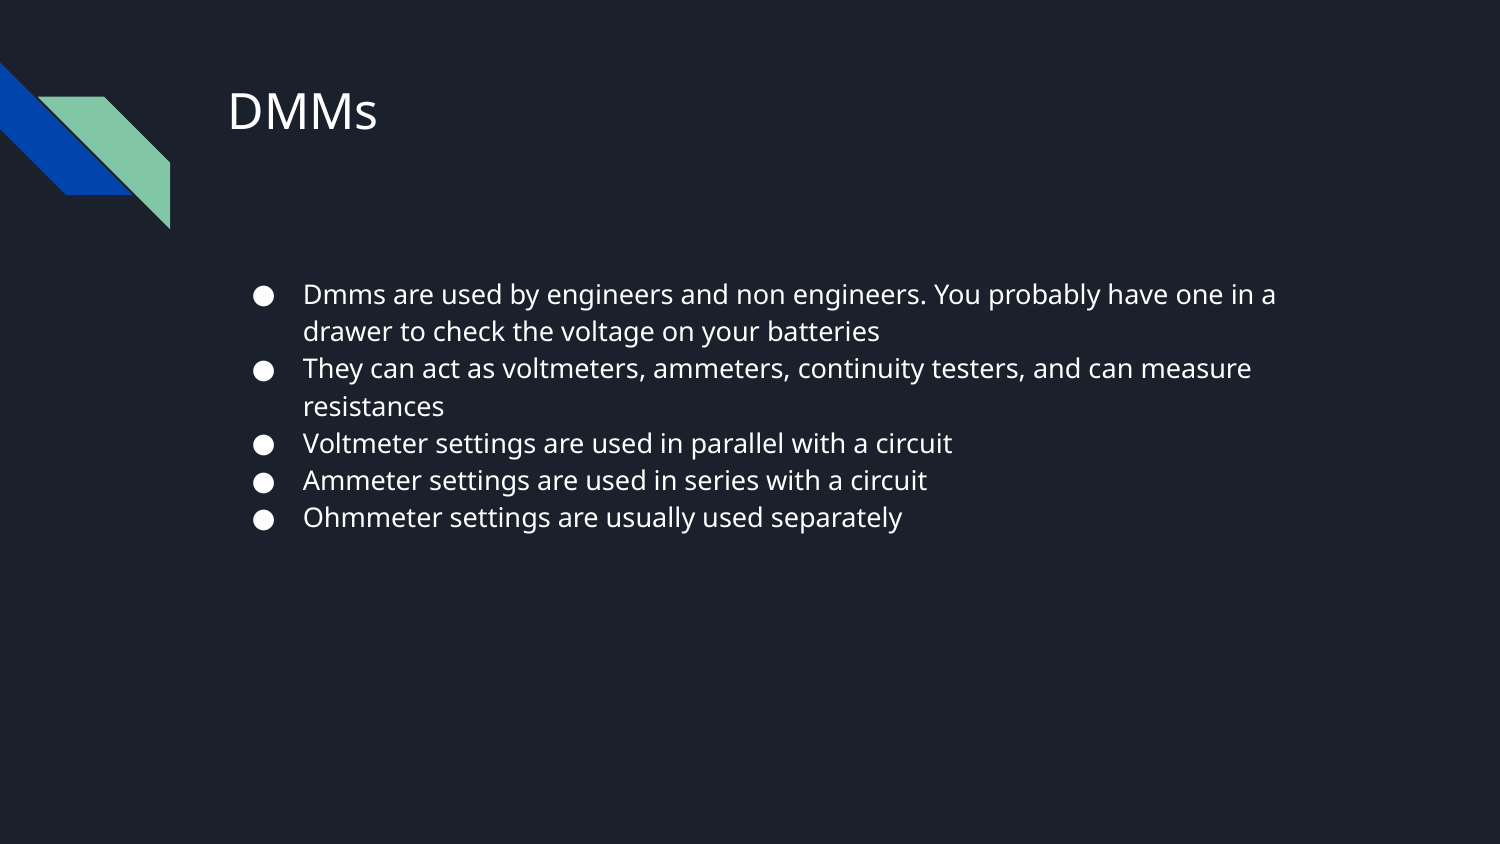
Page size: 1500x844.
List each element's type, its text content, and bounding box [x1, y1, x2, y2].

list Dmms are used by engineers and non engineers. You probably have one in a drawer to check the voltage on your batteries They can act as voltmeters, ammeters, continuity testers, and can measure resistances Voltmeter settings are used in parallel with a circuit Ammeter settings are used in series with a circuit Ohmmeter settings are usually used separately [212, 257, 1368, 735]
title DMMs [212, 64, 1368, 215]
